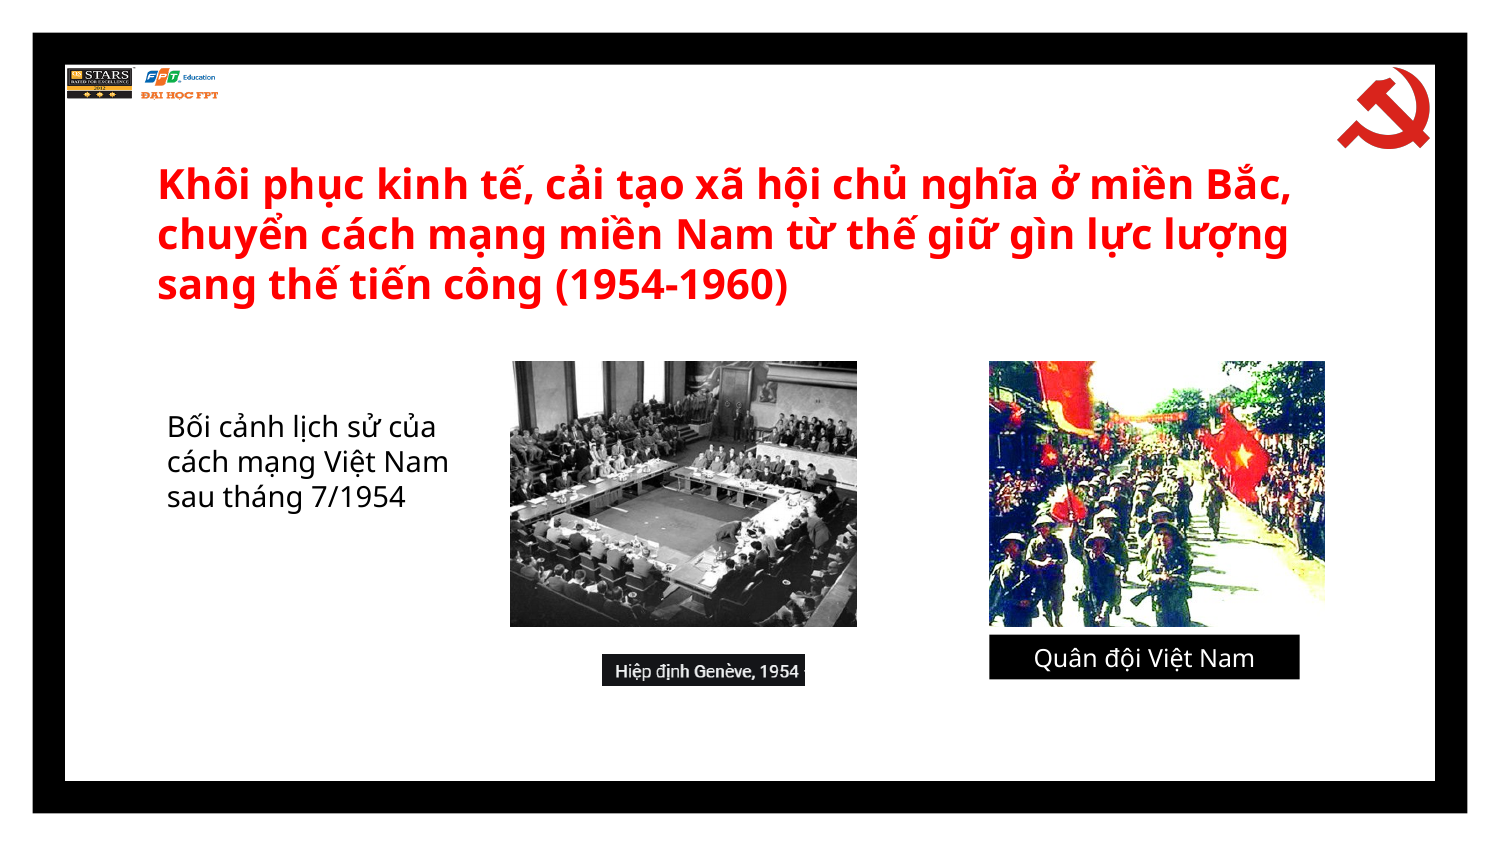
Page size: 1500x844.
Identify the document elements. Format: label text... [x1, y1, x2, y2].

title Khôi phục kinh tế, cải tạo xã hội chủ nghĩa ở miền Bắc, chuyển cách mạng miền Nam từ thế giữ gìn lực lượng sang thế tiến công (1954-1960) [142, 132, 1386, 324]
text_box Quân đội Việt Nam [989, 636, 1300, 680]
picture [67, 67, 218, 100]
picture [1337, 67, 1430, 149]
picture [602, 654, 805, 686]
picture [510, 360, 858, 628]
text_box Bối cảnh lịch sử của cách mạng Việt Nam sau tháng 7/1954 [152, 400, 469, 521]
picture [989, 360, 1326, 628]
